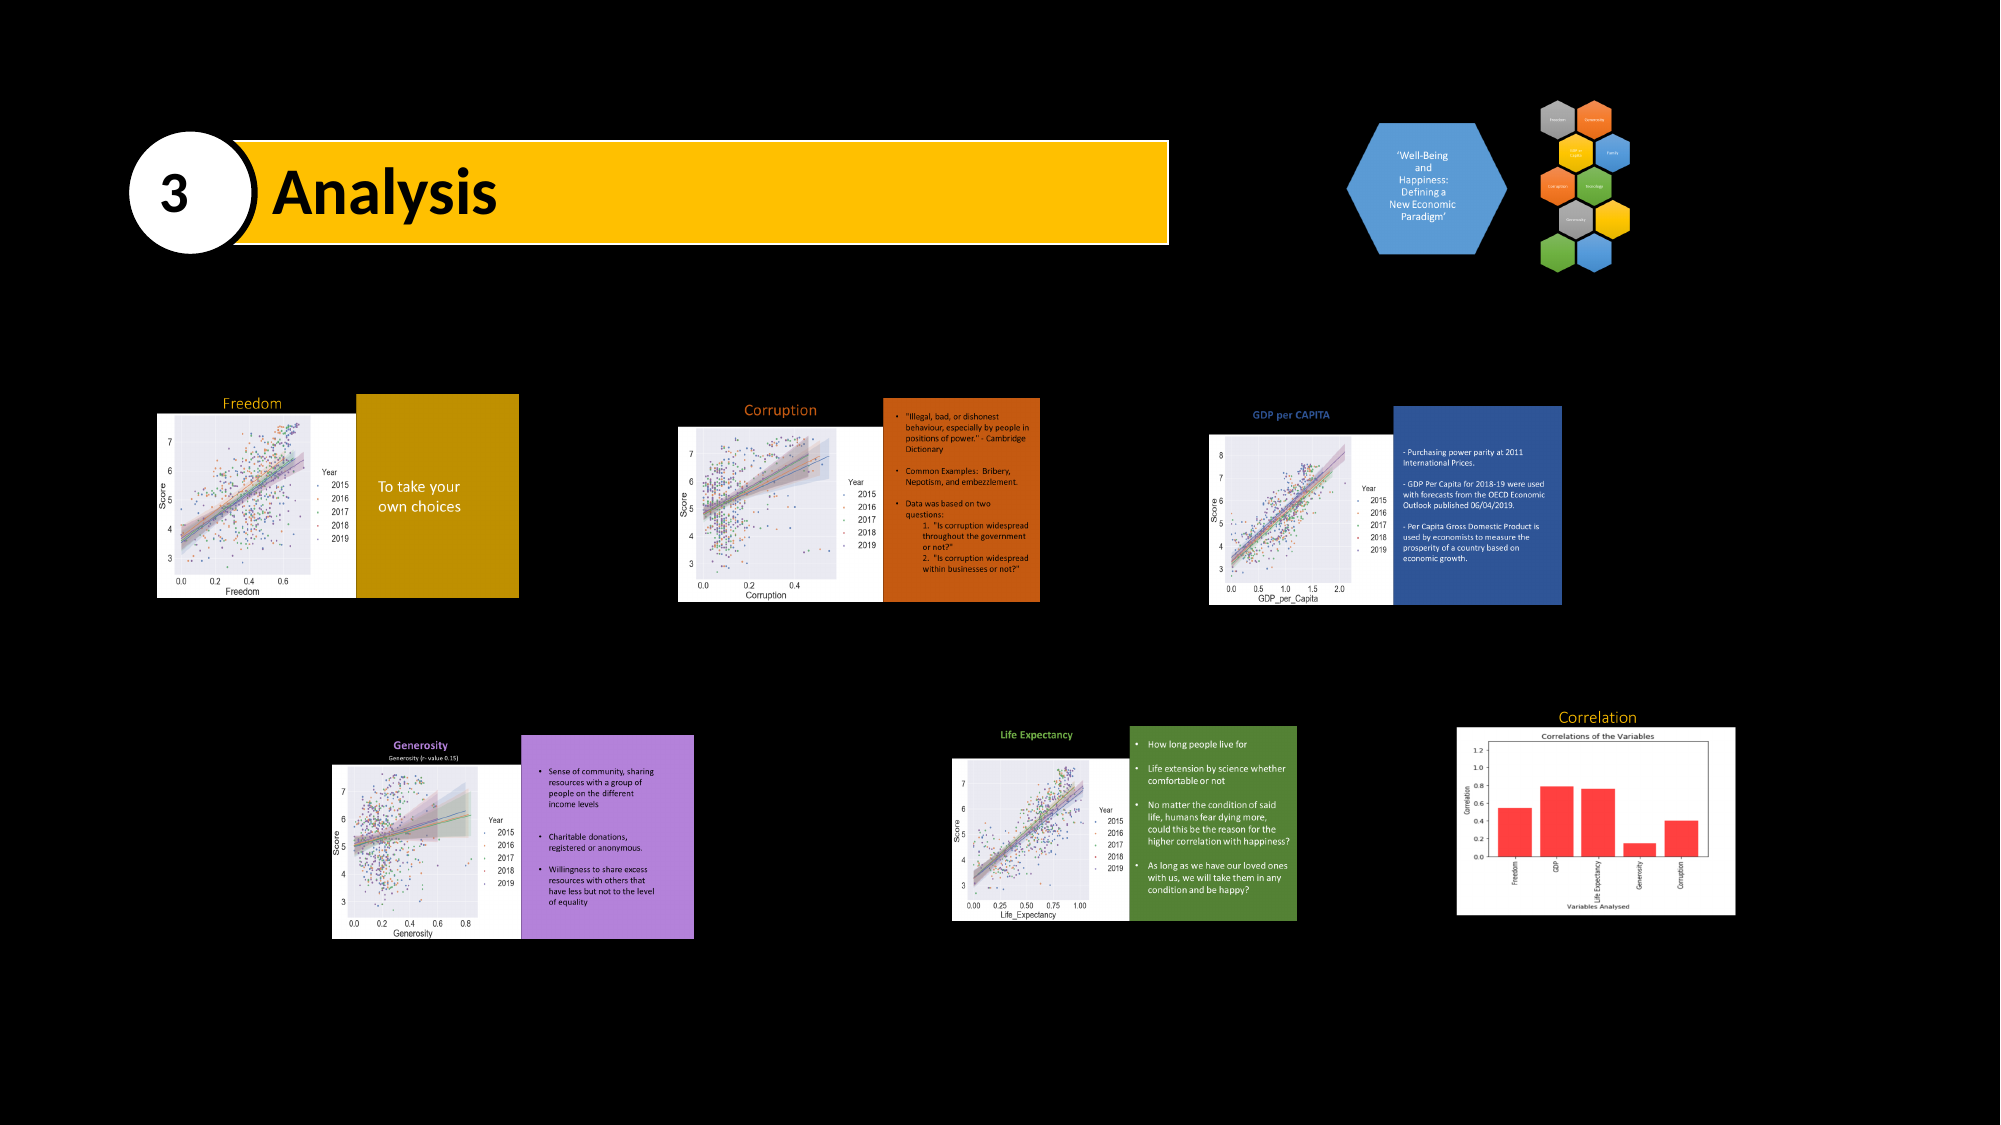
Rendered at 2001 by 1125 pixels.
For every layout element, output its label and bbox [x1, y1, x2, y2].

picture [157, 394, 519, 598]
picture [952, 726, 1297, 921]
picture [1209, 406, 1562, 605]
picture [1413, 705, 1797, 921]
picture [1329, 93, 1668, 284]
text_box [125, 128, 1168, 257]
picture [678, 398, 1040, 602]
picture [332, 735, 694, 939]
